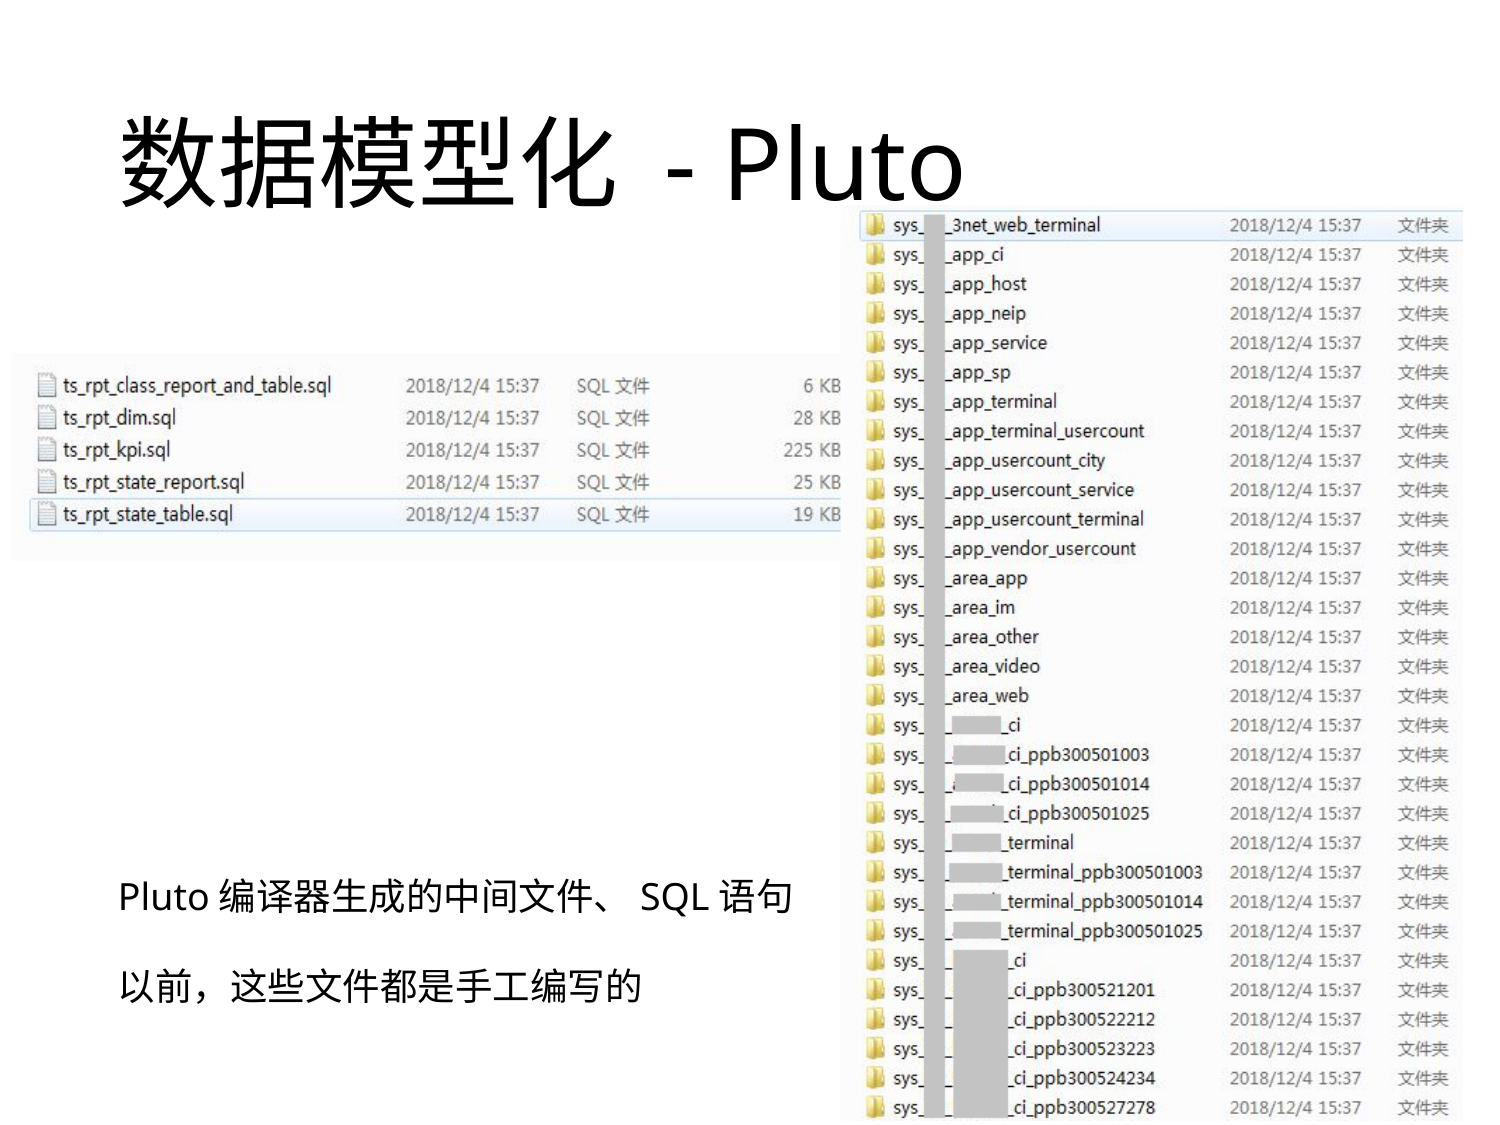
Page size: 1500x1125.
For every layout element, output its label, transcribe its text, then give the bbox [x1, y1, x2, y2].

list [840, 205, 1463, 1121]
title 数据模型化 - Pluto [103, 59, 1397, 278]
text_box Pluto编译器生成的中间文件、SQL语句 以前，这些文件都是手工编写的 [103, 865, 816, 1016]
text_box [11, 353, 840, 561]
